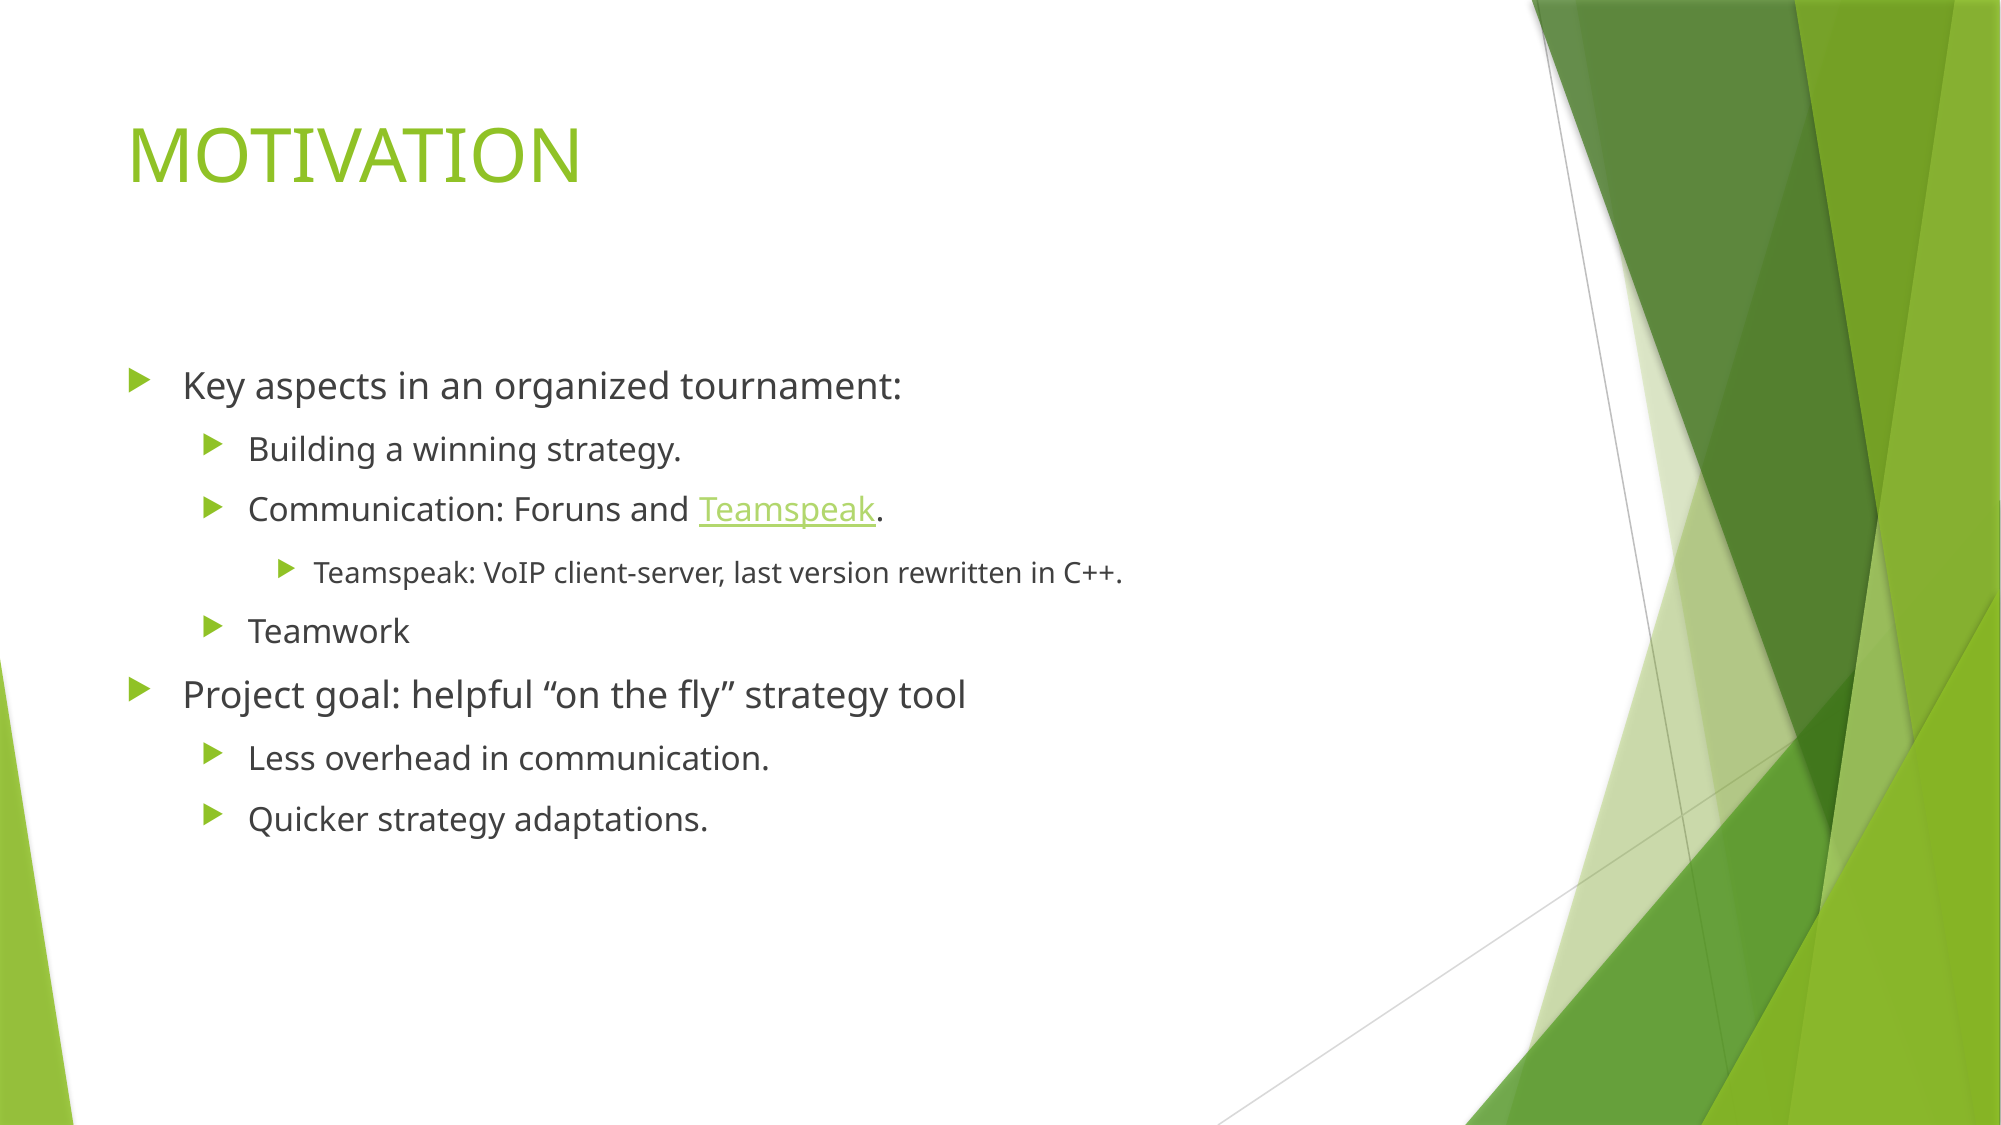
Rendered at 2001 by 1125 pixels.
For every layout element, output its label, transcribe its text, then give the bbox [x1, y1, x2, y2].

title MOTIVATION [111, 99, 1522, 317]
list Key aspects in an organized tournament: Building a winning strategy. Communication: Foruns and Teamspeak. Teamspeak: VoIP client-server, last version rewritten in C++. Teamwork Project goal: helpful “on the fly” strategy tool Less overhead in communication. Quicker strategy adaptations. [111, 354, 1522, 992]
